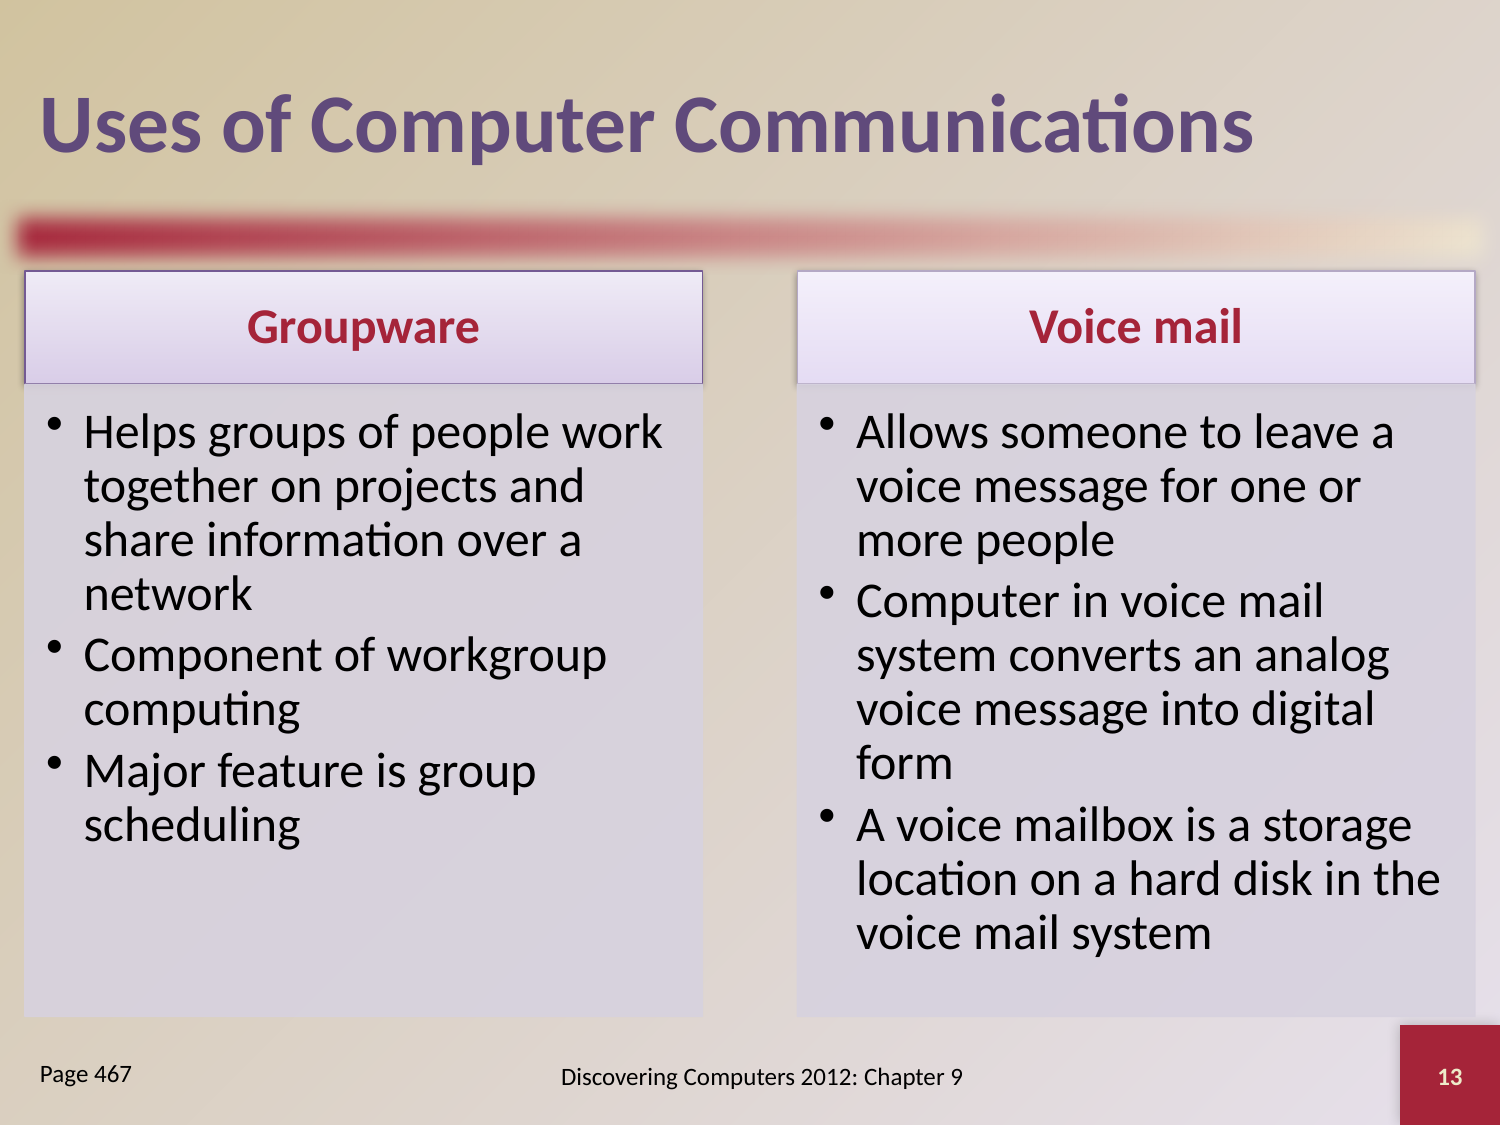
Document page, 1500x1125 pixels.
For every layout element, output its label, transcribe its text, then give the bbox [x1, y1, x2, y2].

slide_number 13 [1400, 1025, 1500, 1125]
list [24, 262, 1476, 1026]
title Uses of Computer Communications [24, 24, 1475, 213]
footer Discovering Computers 2012: Chapter 9 [450, 1037, 1075, 1113]
list Page 467 [24, 1050, 300, 1125]
